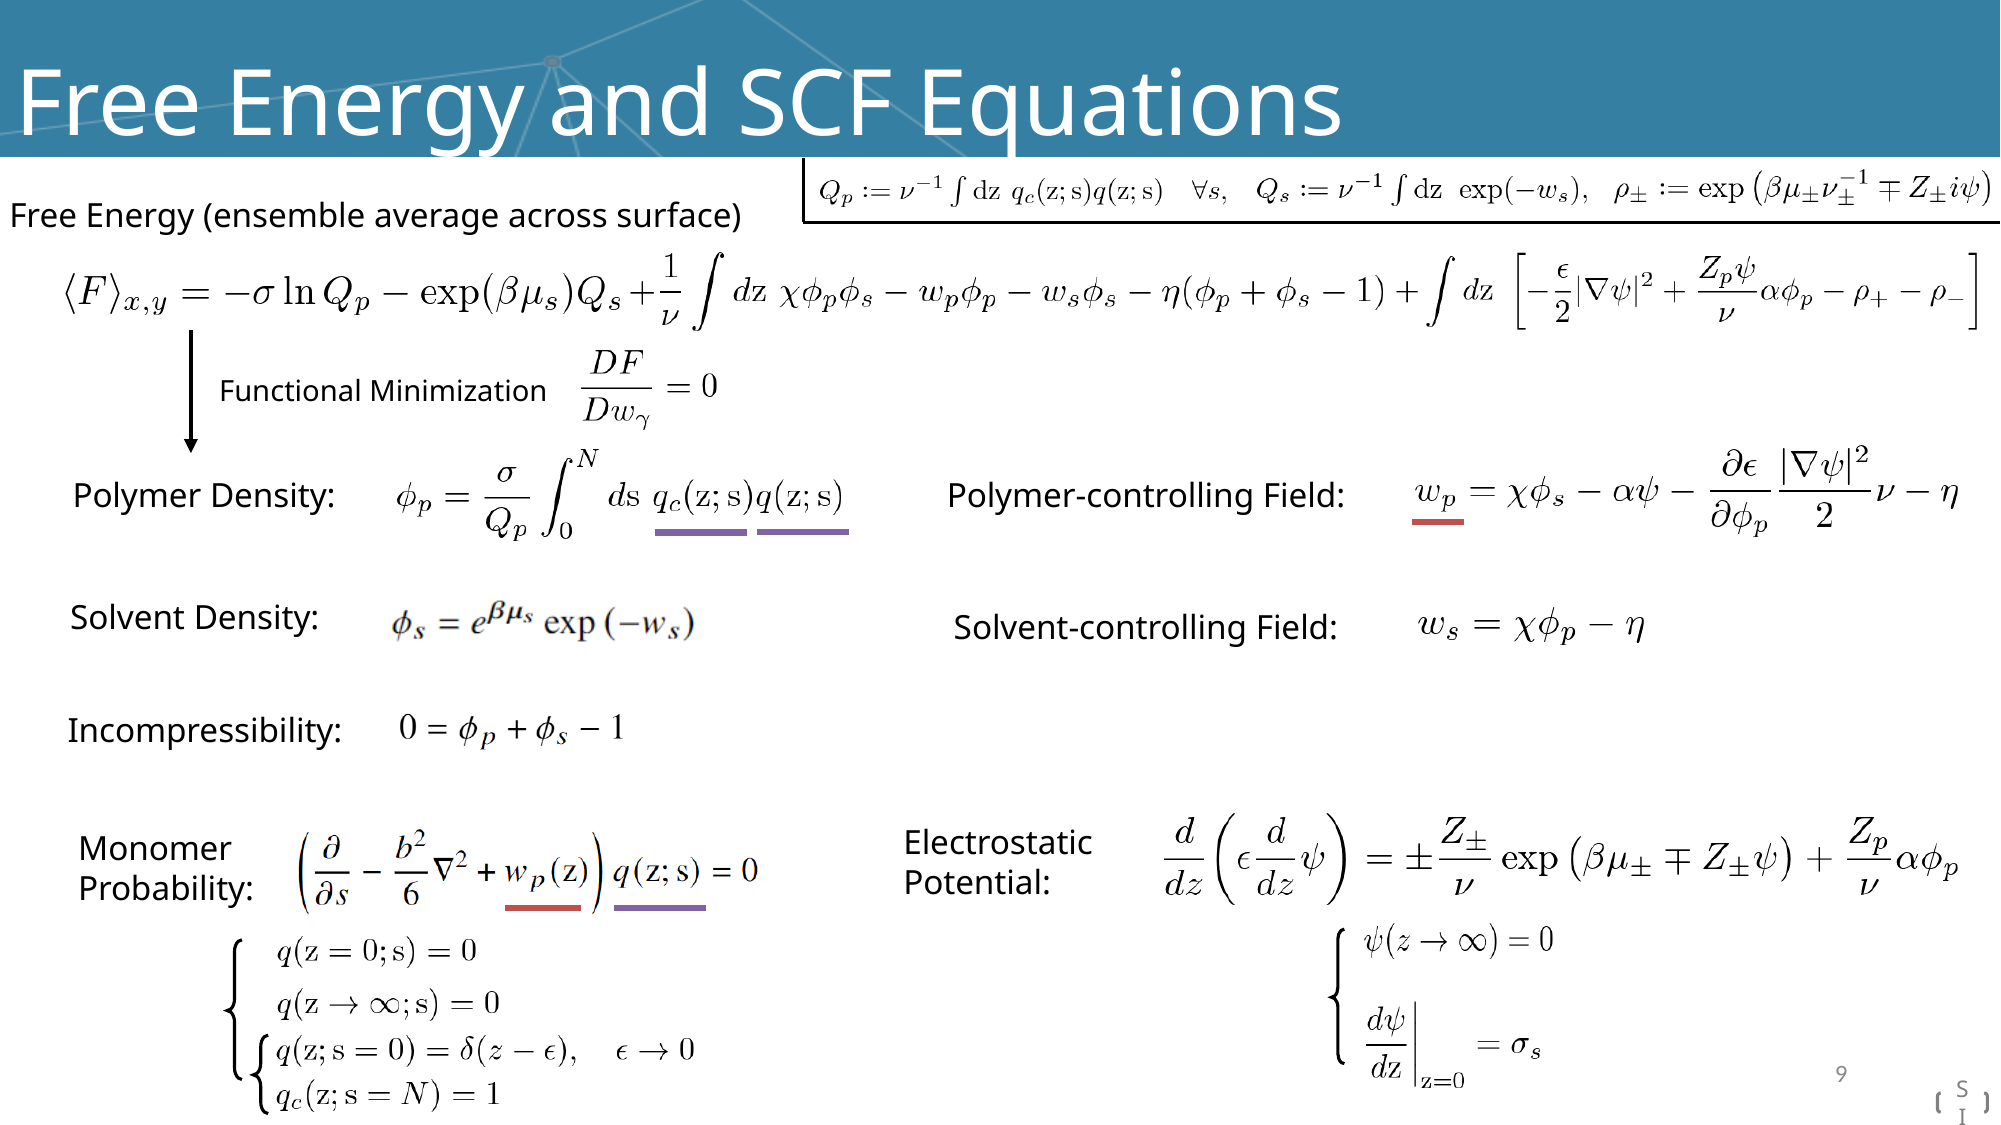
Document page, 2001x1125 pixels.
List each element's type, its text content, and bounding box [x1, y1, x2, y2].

text_box Free Energy (ensemble average across surface) [0, 186, 758, 242]
picture [1164, 813, 1958, 905]
picture [294, 810, 765, 919]
slide_number 9 [1412, 1042, 1863, 1103]
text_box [1331, 923, 1553, 1088]
title Free Energy and SCF Equations [0, 23, 1863, 155]
text_box Polymer-controlling Field: [932, 466, 1361, 522]
text_box Monomer Probability: [63, 820, 281, 915]
picture [581, 350, 717, 430]
text_box Incompressibility: [52, 702, 358, 757]
picture [397, 449, 841, 541]
picture [1418, 607, 1644, 645]
picture [1415, 445, 1958, 537]
text_box Solvent Density: [55, 588, 335, 644]
text_box Functional Minimization [204, 365, 581, 415]
picture [392, 705, 631, 754]
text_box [227, 936, 694, 1114]
text_box Polymer Density: [57, 466, 351, 522]
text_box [65, 252, 1977, 331]
text_box Electrostatic Potential: [888, 813, 1140, 909]
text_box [803, 158, 2000, 223]
picture [360, 588, 725, 657]
text_box Solvent-controlling Field: [939, 598, 1354, 654]
